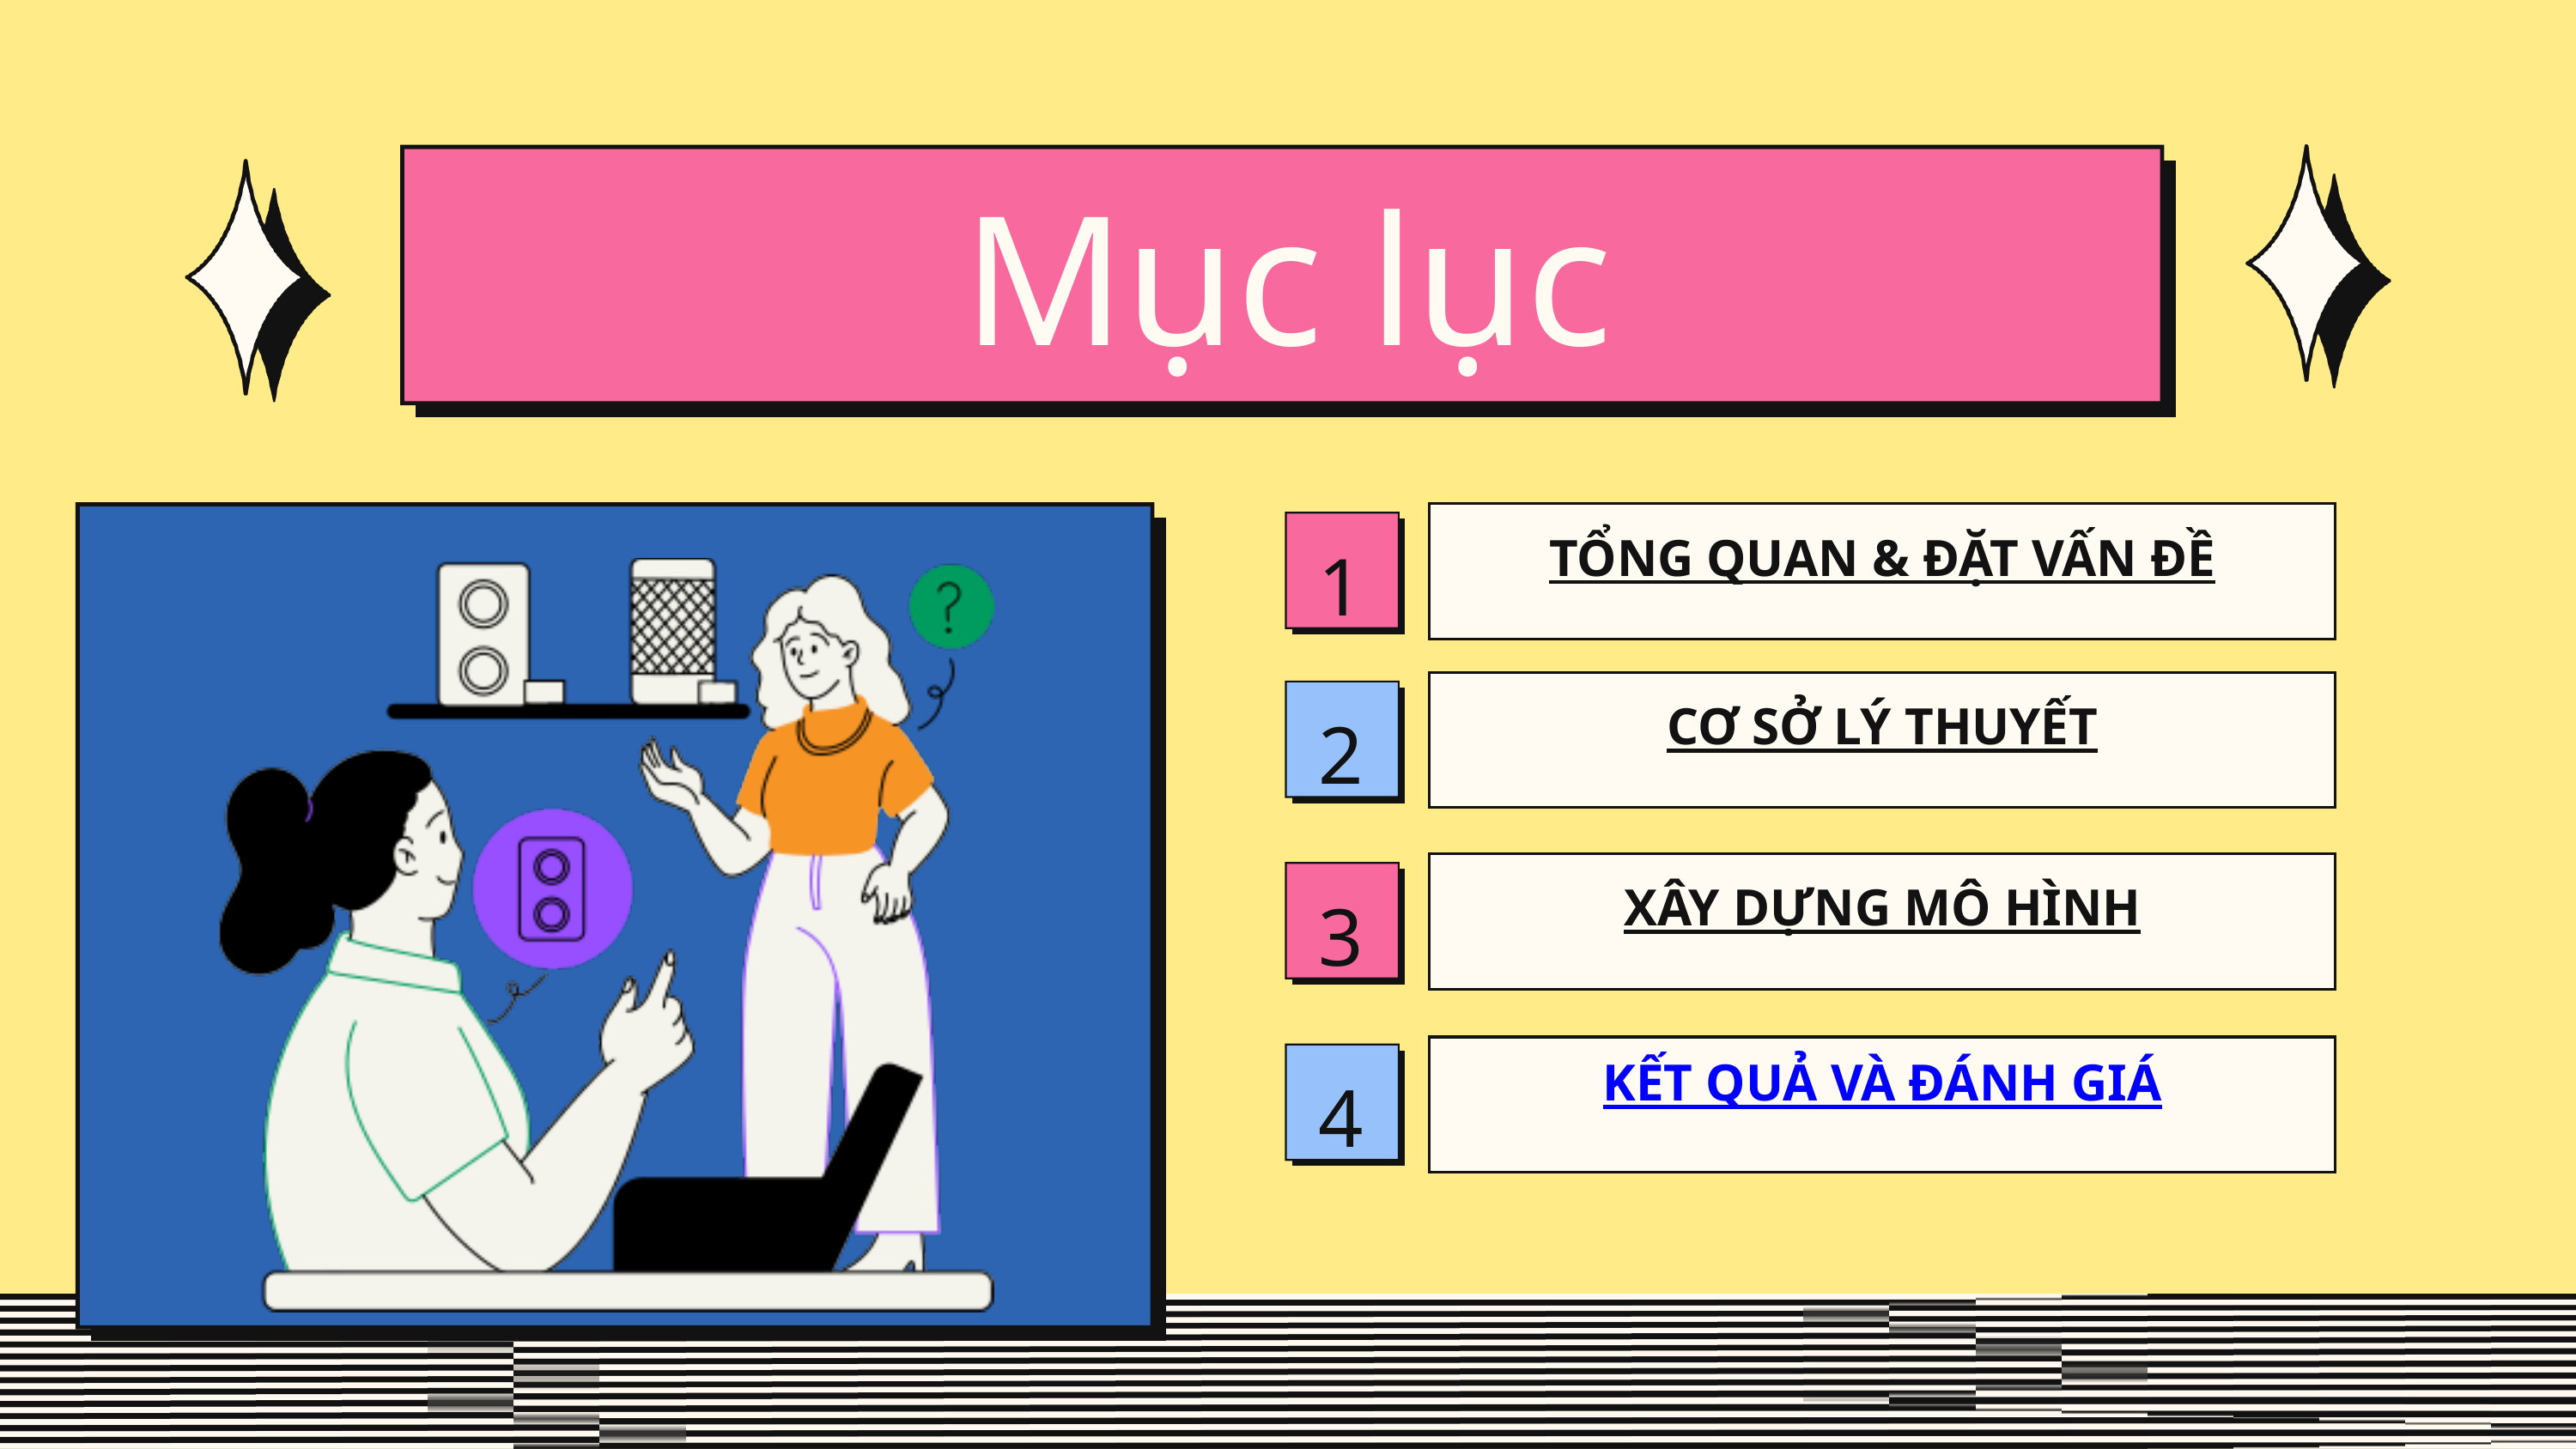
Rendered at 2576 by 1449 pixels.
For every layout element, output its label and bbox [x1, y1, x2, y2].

text_box [1429, 1036, 2336, 1173]
text_box [399, 144, 2177, 417]
text_box [1429, 853, 2336, 990]
text_box [1285, 511, 1406, 635]
text_box [1285, 1043, 1406, 1167]
text_box [2245, 144, 2391, 389]
text_box [0, 1294, 2576, 1449]
text_box [1429, 503, 2336, 640]
text_box [1429, 672, 2336, 809]
text_box [75, 501, 1167, 1342]
text_box [1285, 680, 1406, 803]
text_box [185, 159, 331, 403]
text_box [1285, 861, 1406, 985]
